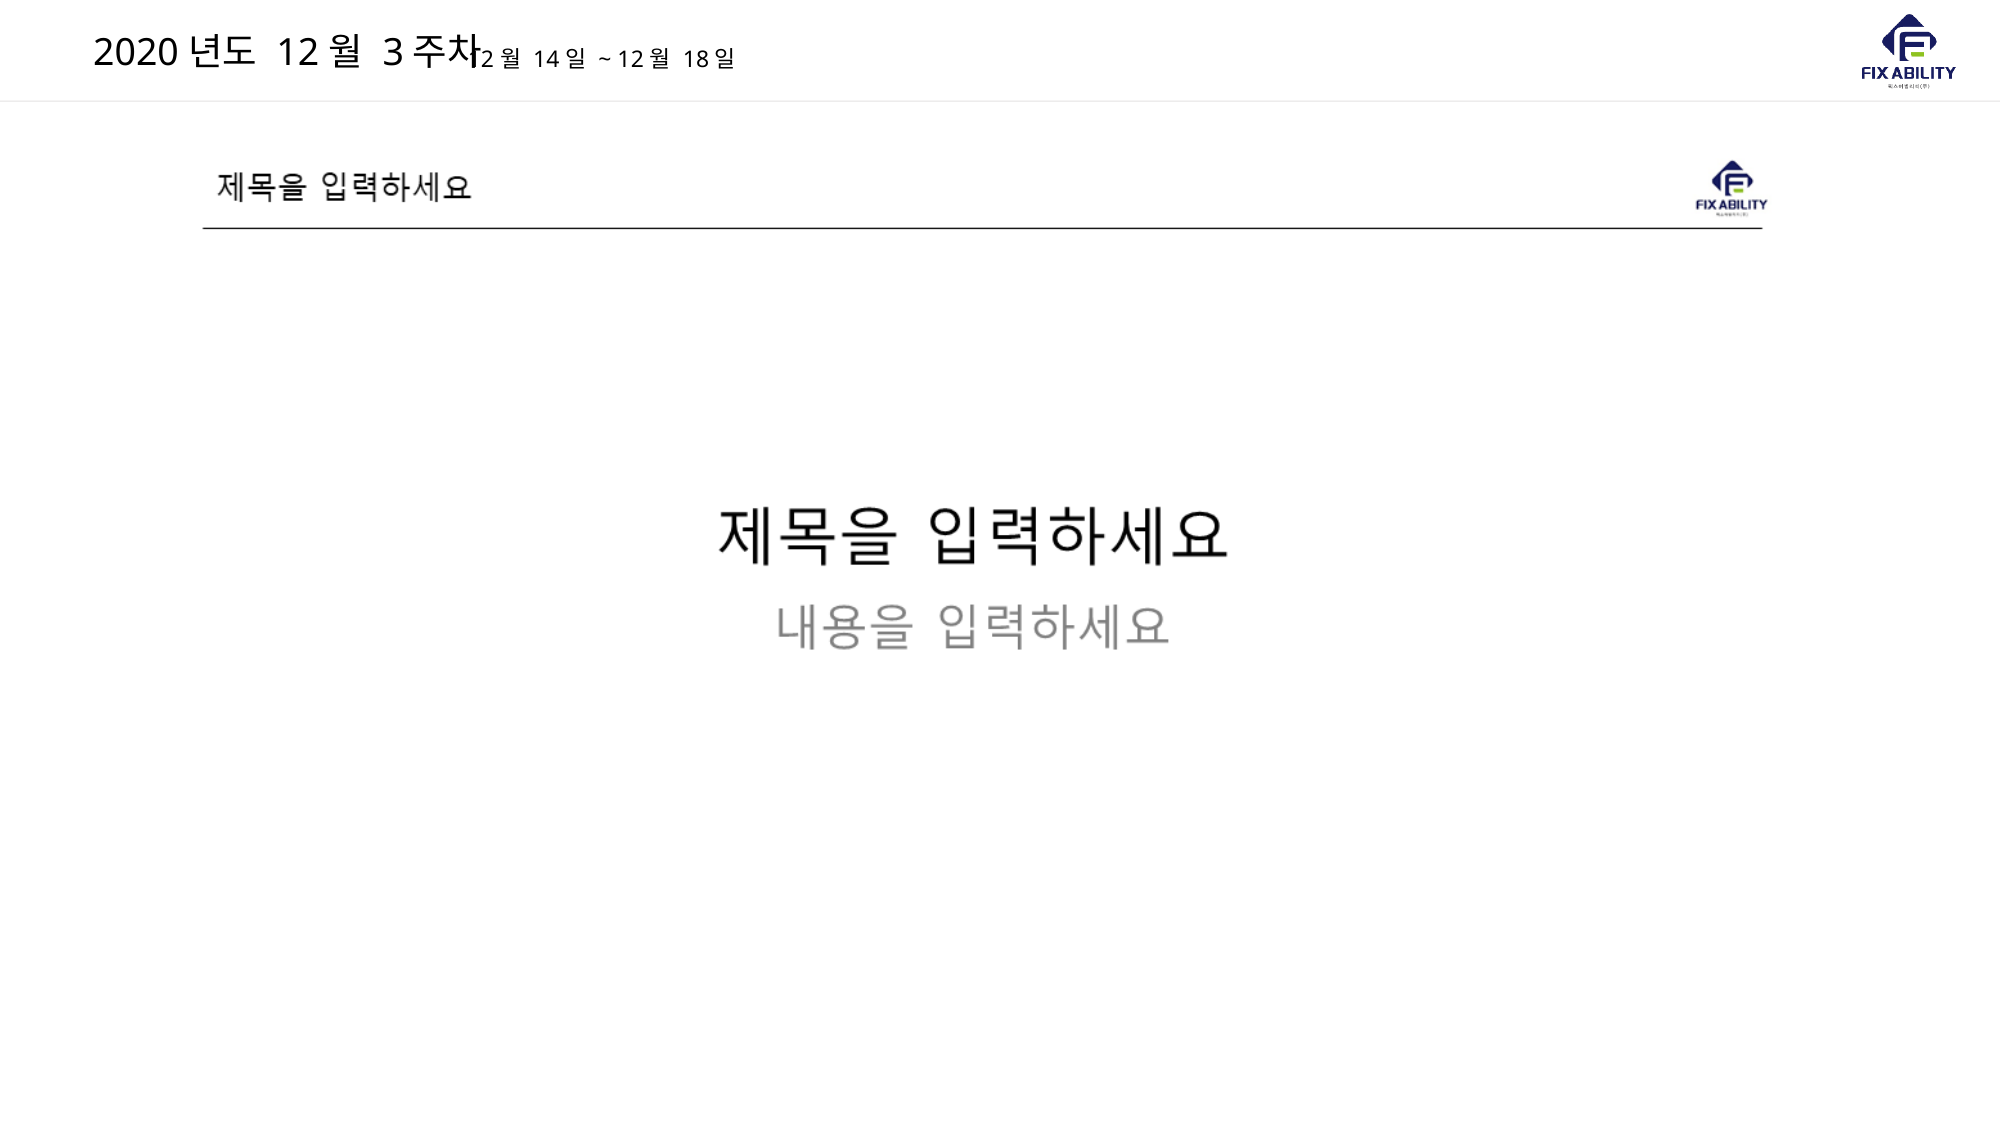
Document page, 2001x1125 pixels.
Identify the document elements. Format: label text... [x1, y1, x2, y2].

picture [177, 143, 1823, 1069]
picture [1816, 0, 2000, 103]
text_box 12월 14일 ~ 12월 18일 [453, 37, 751, 80]
text_box 2020년도 12월 3주차 [78, 20, 508, 81]
